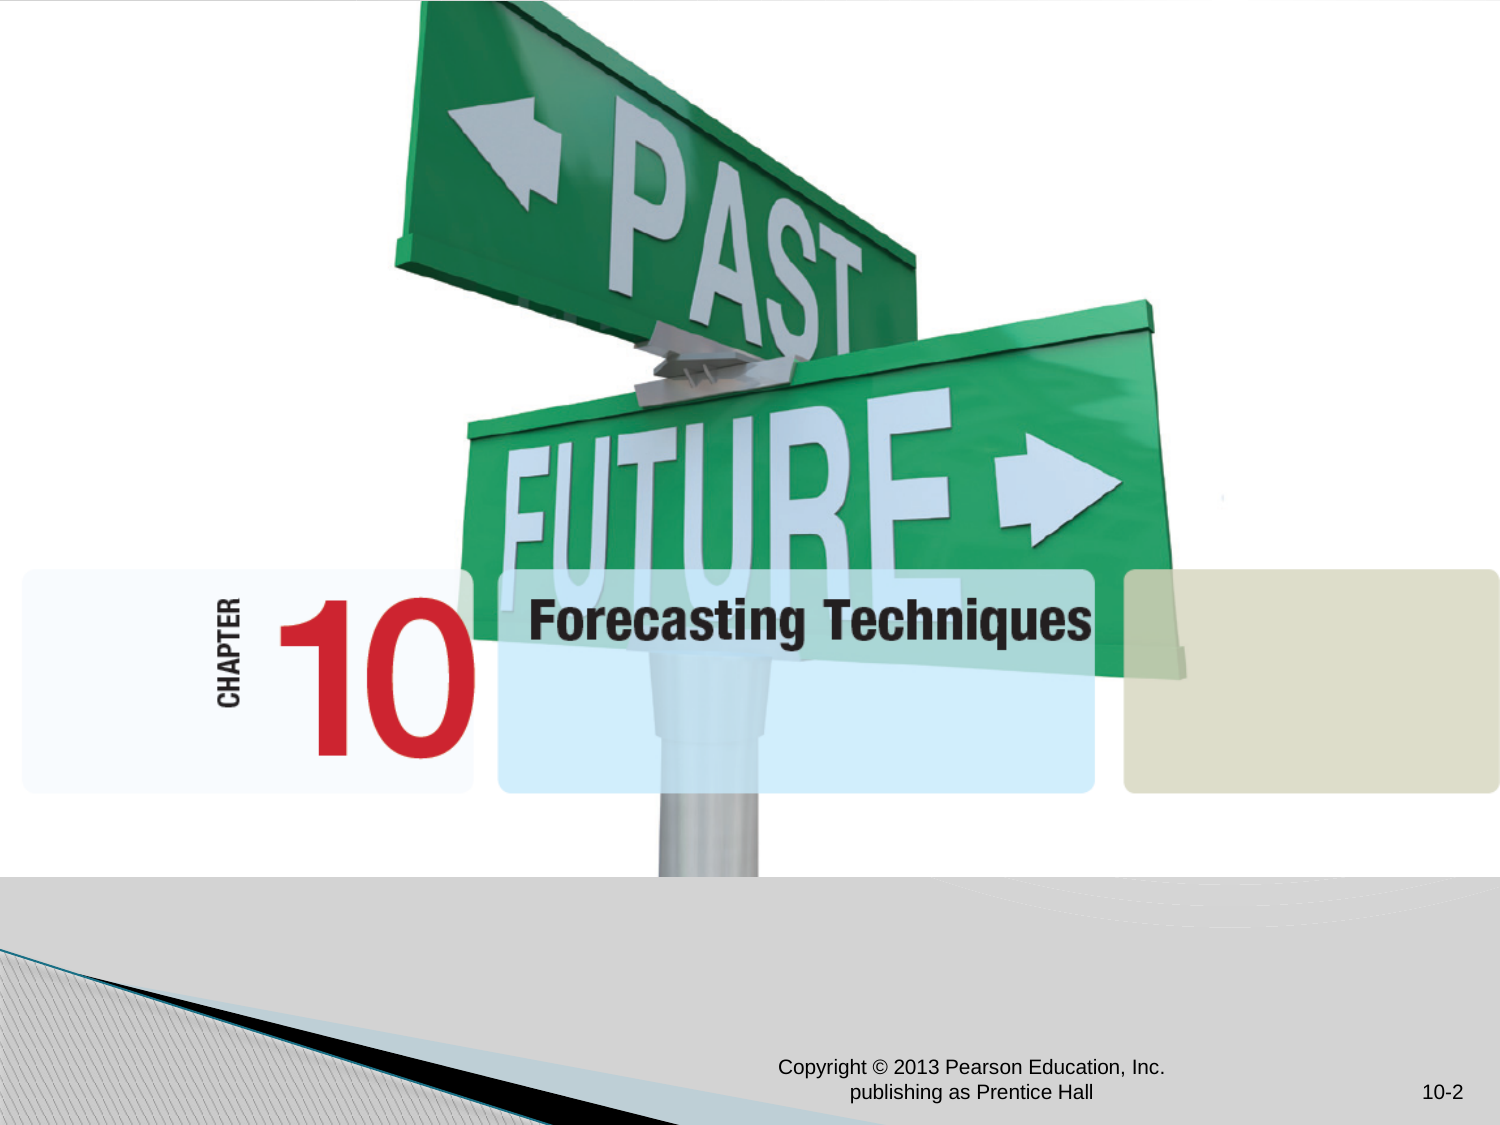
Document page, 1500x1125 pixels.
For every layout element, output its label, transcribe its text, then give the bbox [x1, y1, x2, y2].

picture [0, 1, 1500, 878]
slide_number 10-2 [1374, 1051, 1479, 1112]
footer Copyright © 2013 Pearson Education, Inc. publishing as Prentice Hall [718, 1051, 1225, 1112]
